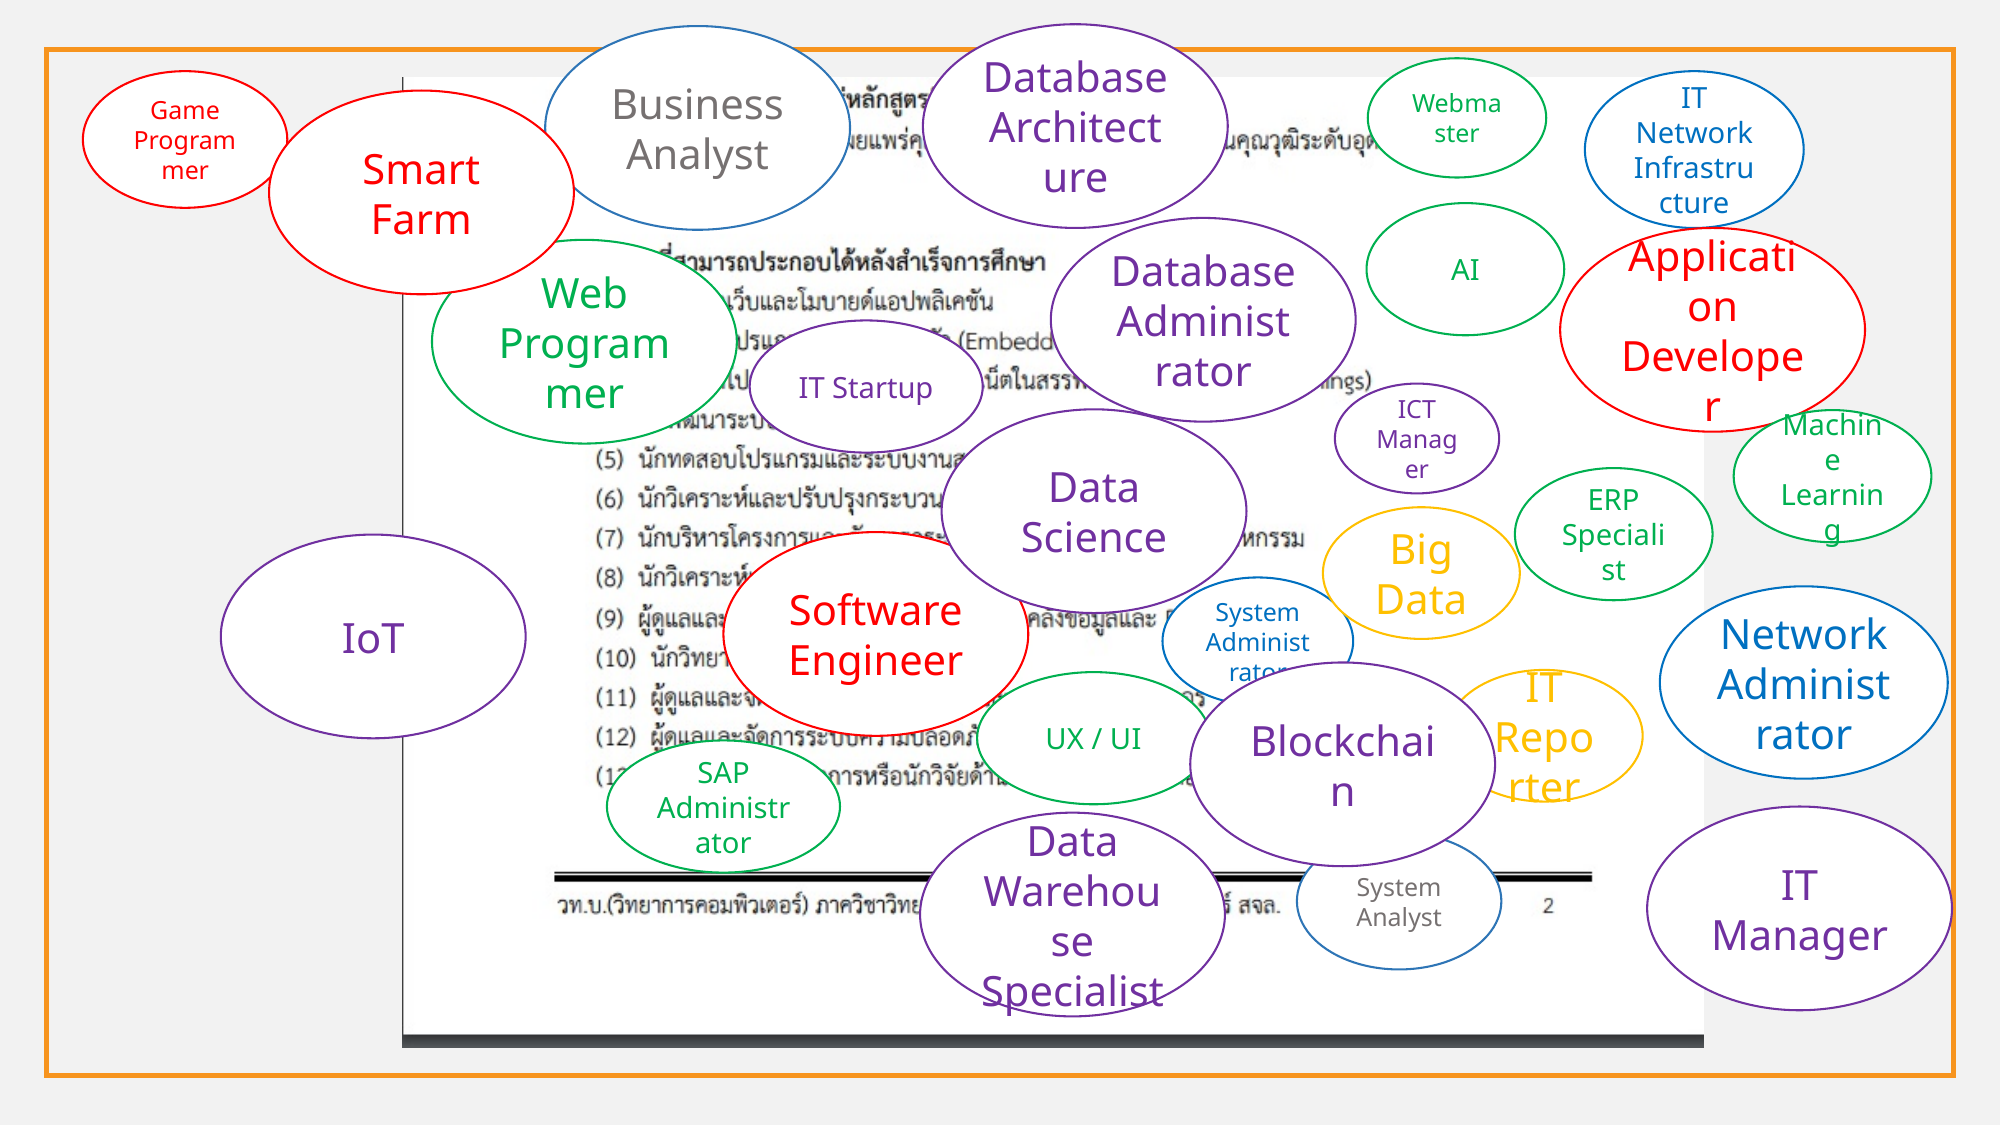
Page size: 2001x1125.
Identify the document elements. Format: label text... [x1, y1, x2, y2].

text_box [45, 49, 1955, 1076]
text_box Business Analyst [564, 25, 831, 77]
text_box Webmaster [1390, 57, 1524, 77]
text_box Application Developer [1704, 226, 1867, 433]
text_box Machine Learning [1732, 409, 1933, 544]
picture [402, 77, 1704, 1048]
text_box ERP Specialist [1704, 505, 1714, 563]
text_box IT Manager [1704, 805, 1954, 1012]
text_box Network Administrator [1704, 585, 1949, 780]
text_box IT Network Infrastructure [1649, 70, 1805, 227]
text_box Game Programmer [81, 70, 289, 209]
text_box Smart Farm [268, 90, 402, 295]
text_box IoT [219, 533, 402, 740]
text_box Database Architecture [940, 23, 1211, 77]
